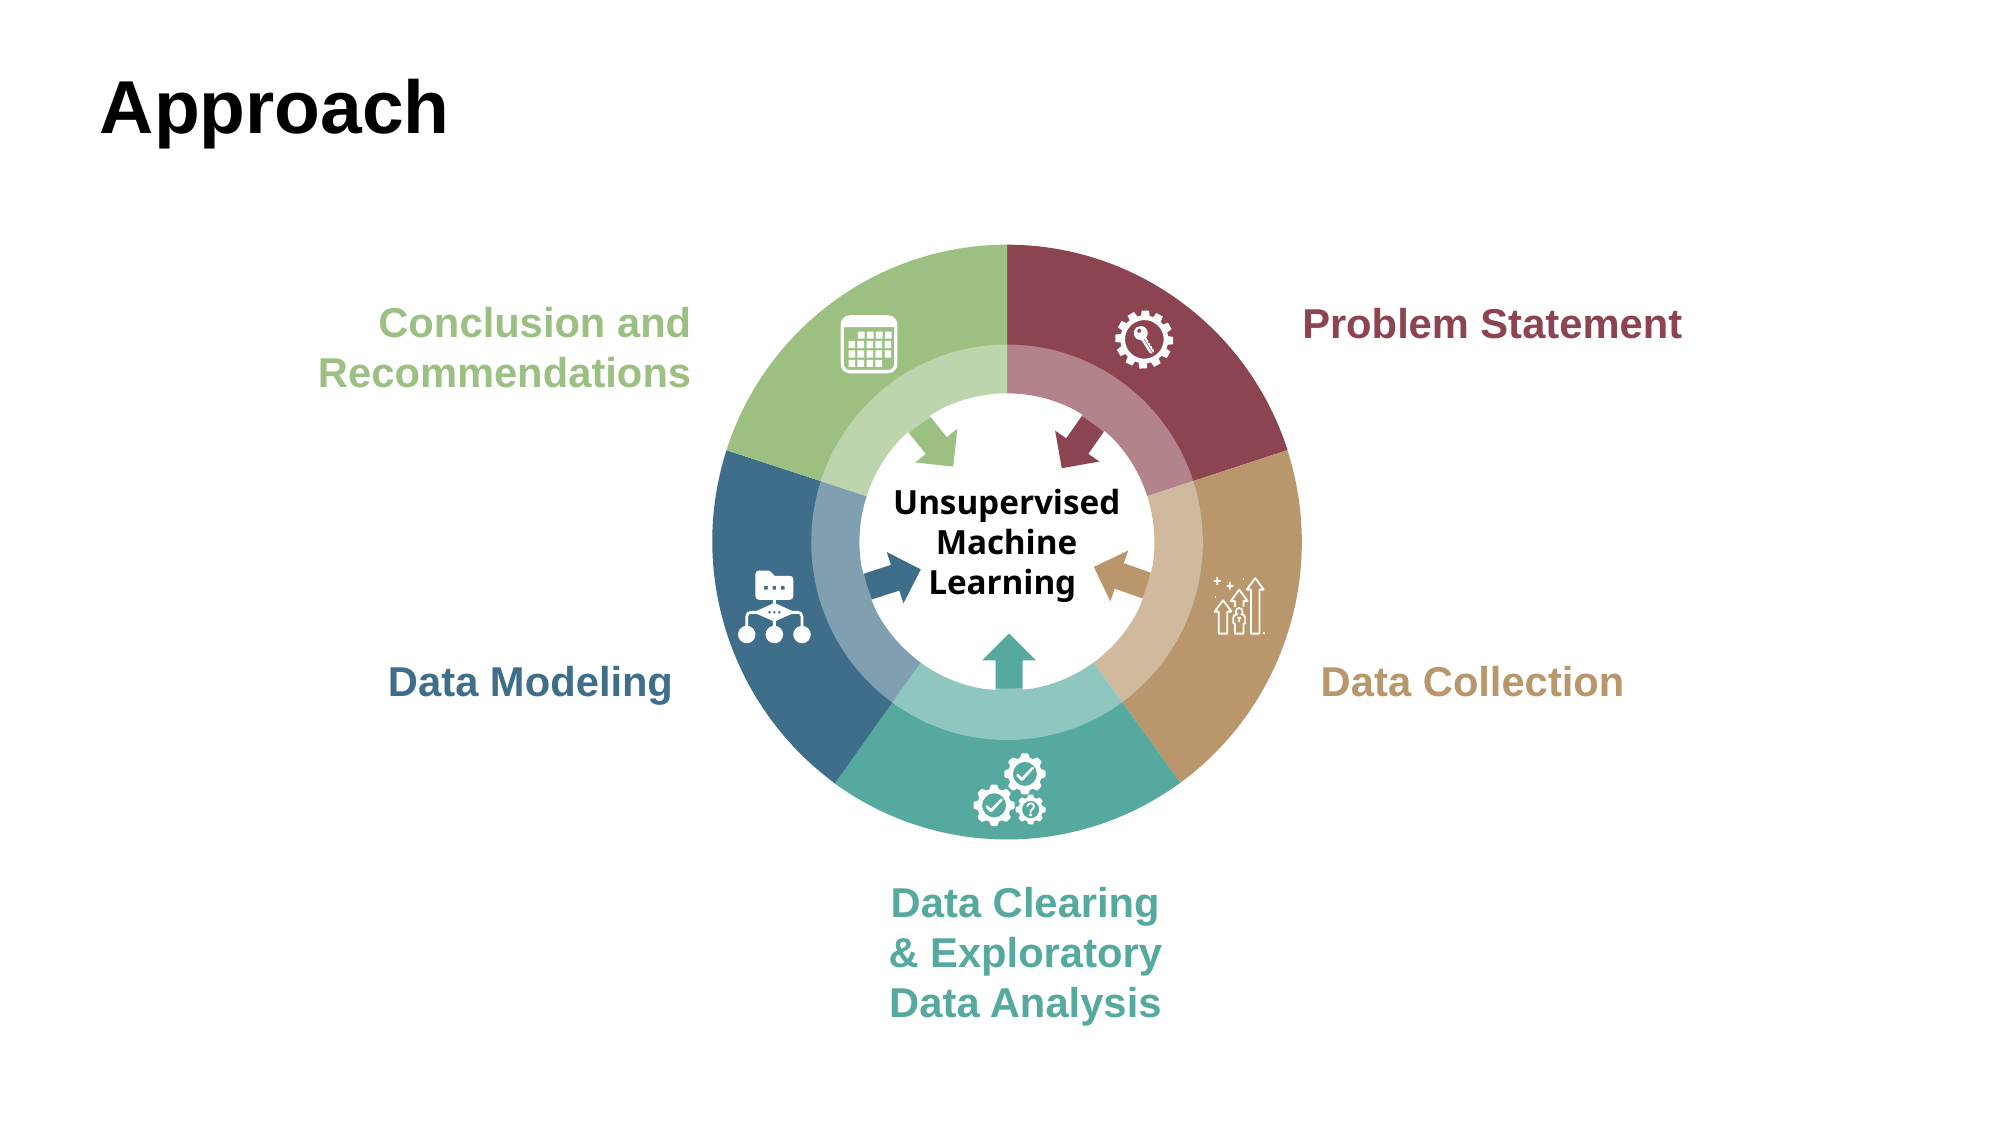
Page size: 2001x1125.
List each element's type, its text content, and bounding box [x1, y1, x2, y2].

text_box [294, 244, 1706, 1035]
title Approach [99, 45, 1900, 162]
